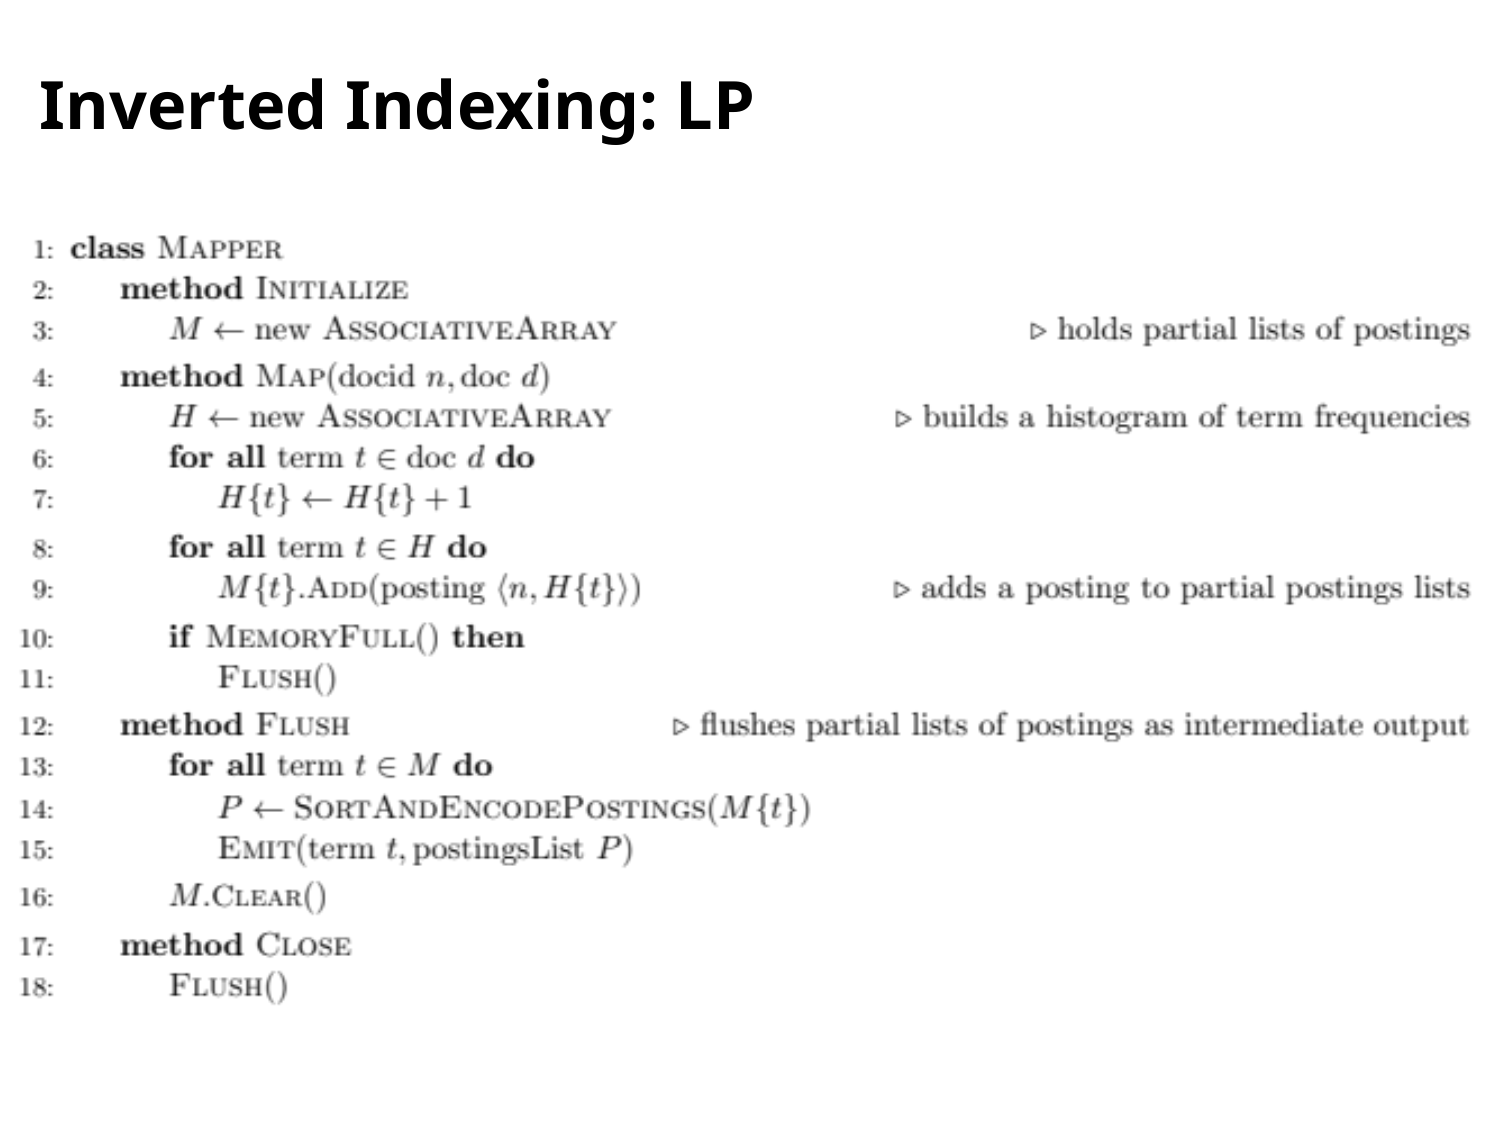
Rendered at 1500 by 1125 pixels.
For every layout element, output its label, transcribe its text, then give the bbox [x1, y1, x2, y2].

picture [11, 214, 1490, 1013]
title Inverted Indexing: LP [24, 18, 1451, 188]
